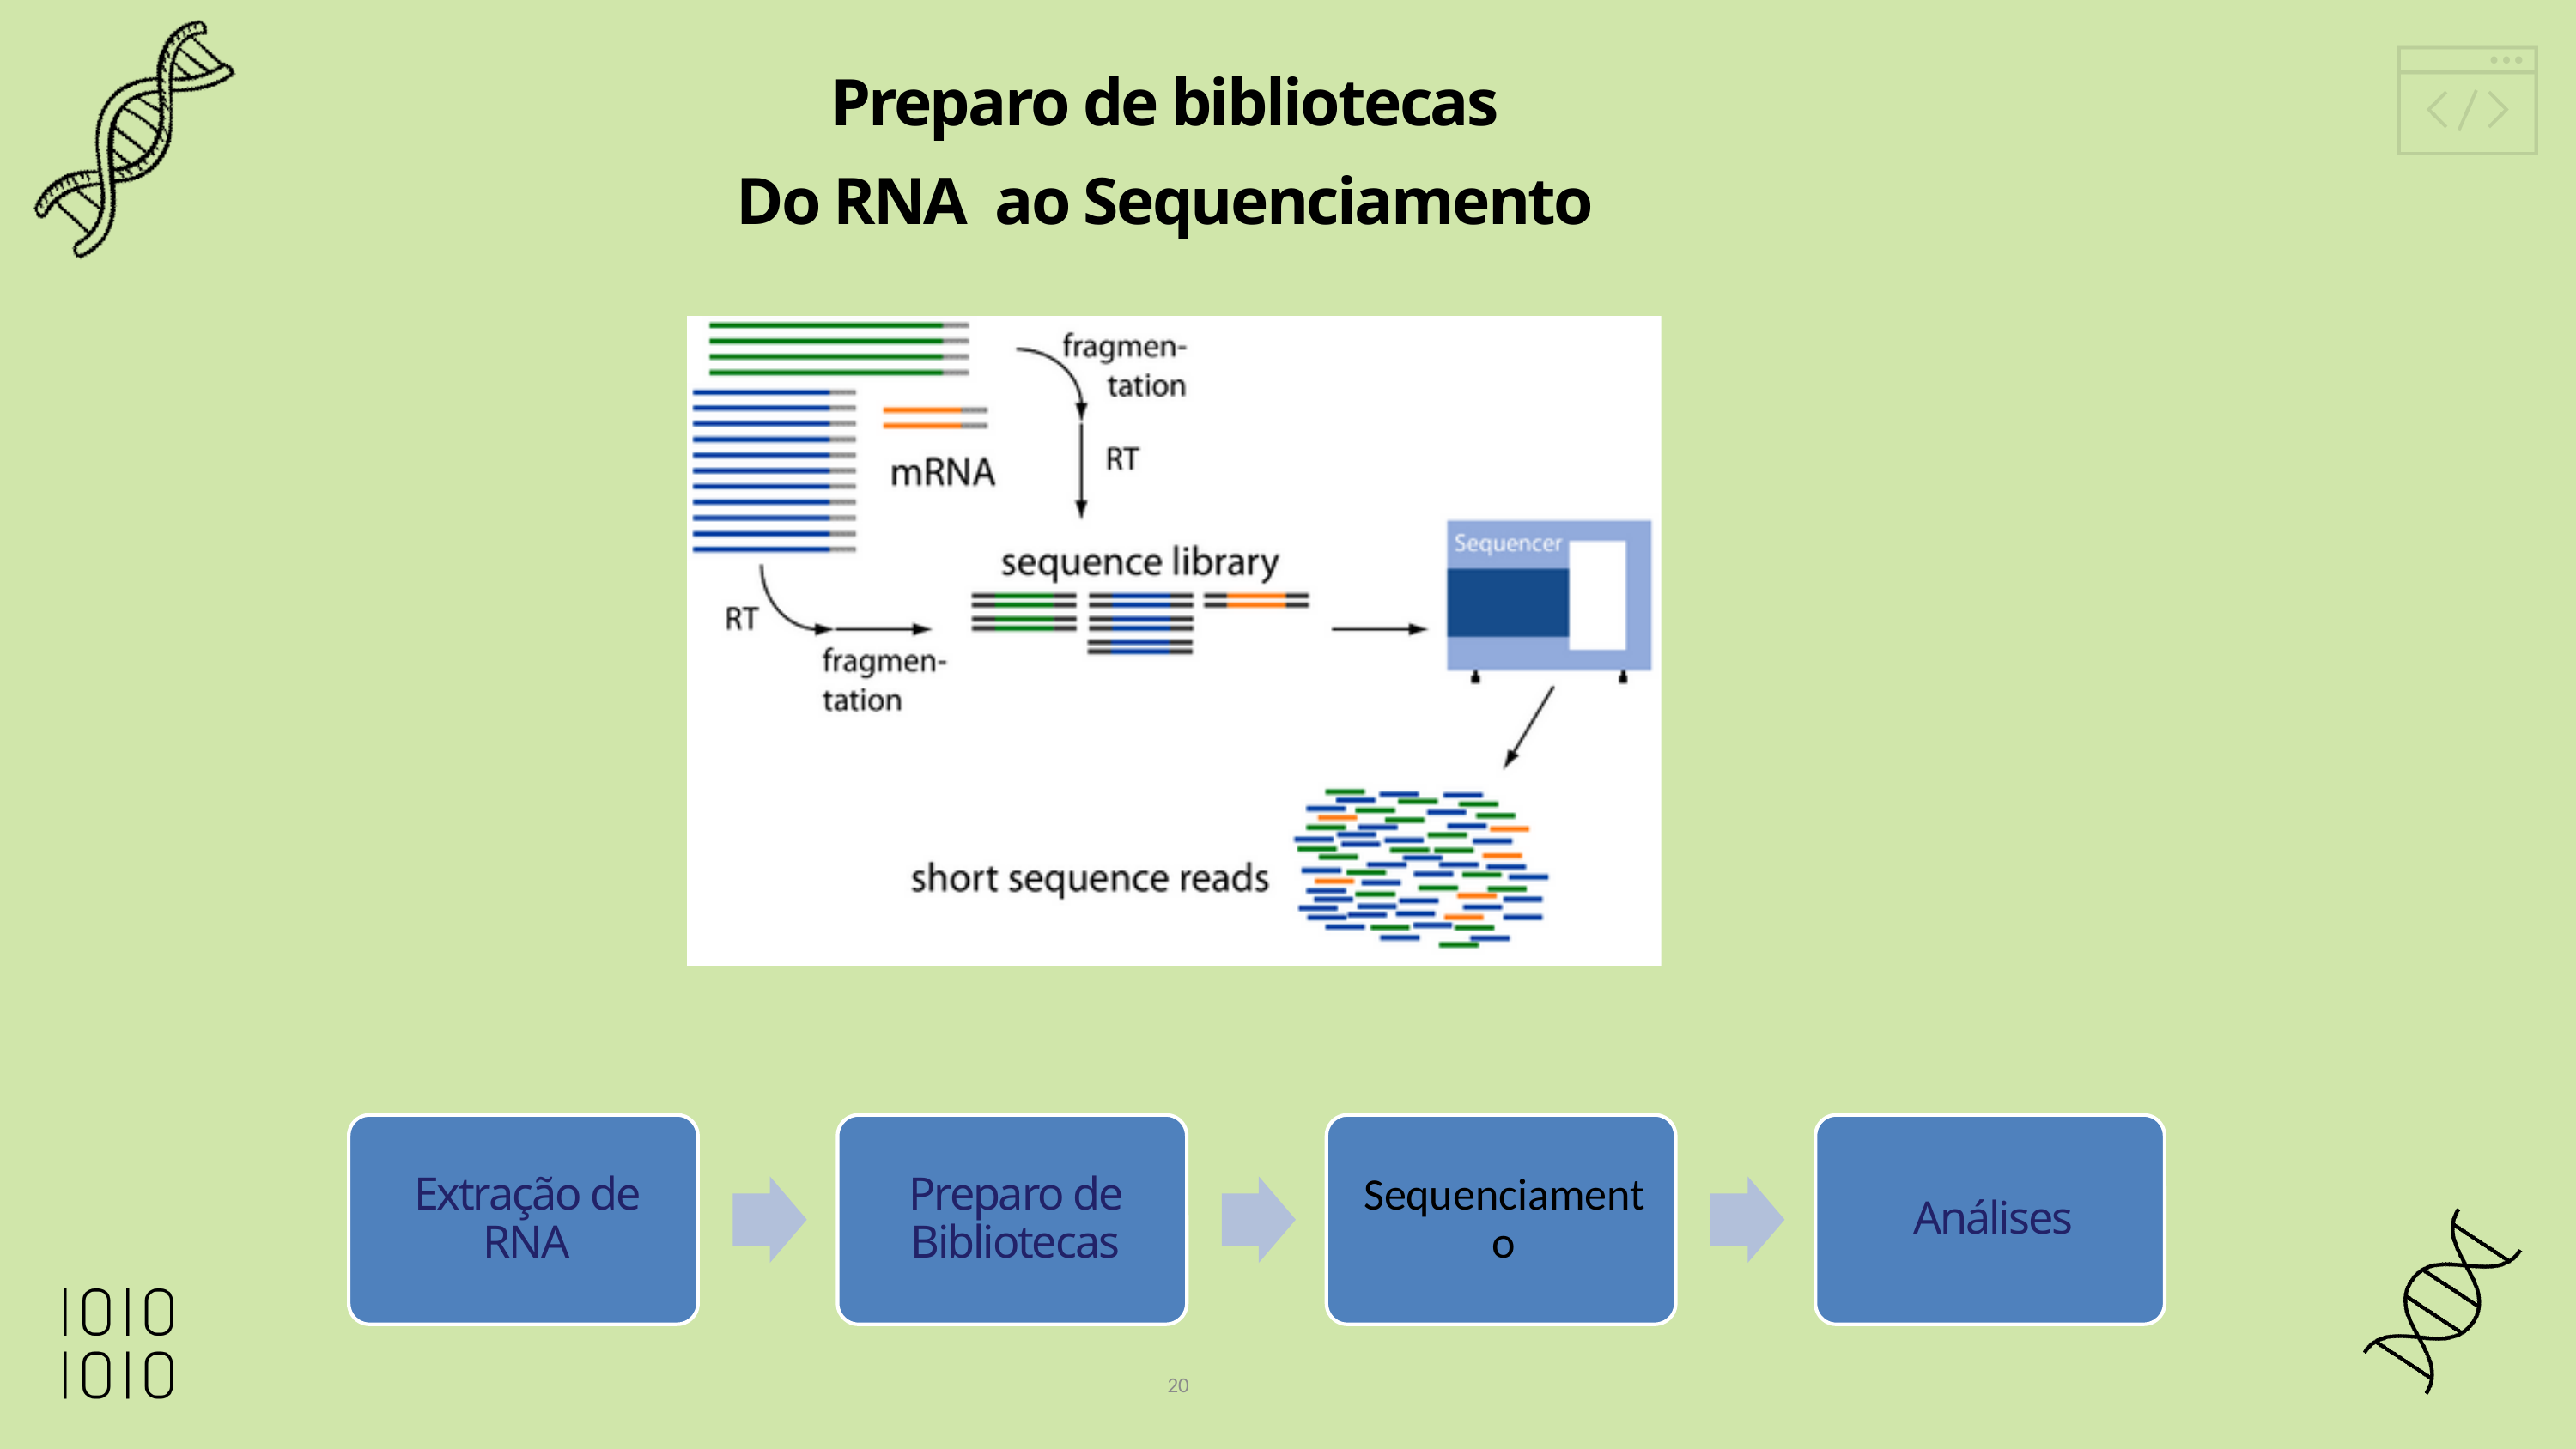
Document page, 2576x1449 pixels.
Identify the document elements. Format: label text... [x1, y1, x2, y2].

picture [42, 1268, 194, 1419]
text_box Preparo de bibliotecas Do RNA ao Sequenciamento [514, 54, 1815, 244]
picture [2313, 1172, 2571, 1430]
picture [2382, 15, 2553, 185]
picture [686, 316, 1662, 967]
picture [0, 0, 289, 295]
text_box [347, 1008, 2166, 1432]
